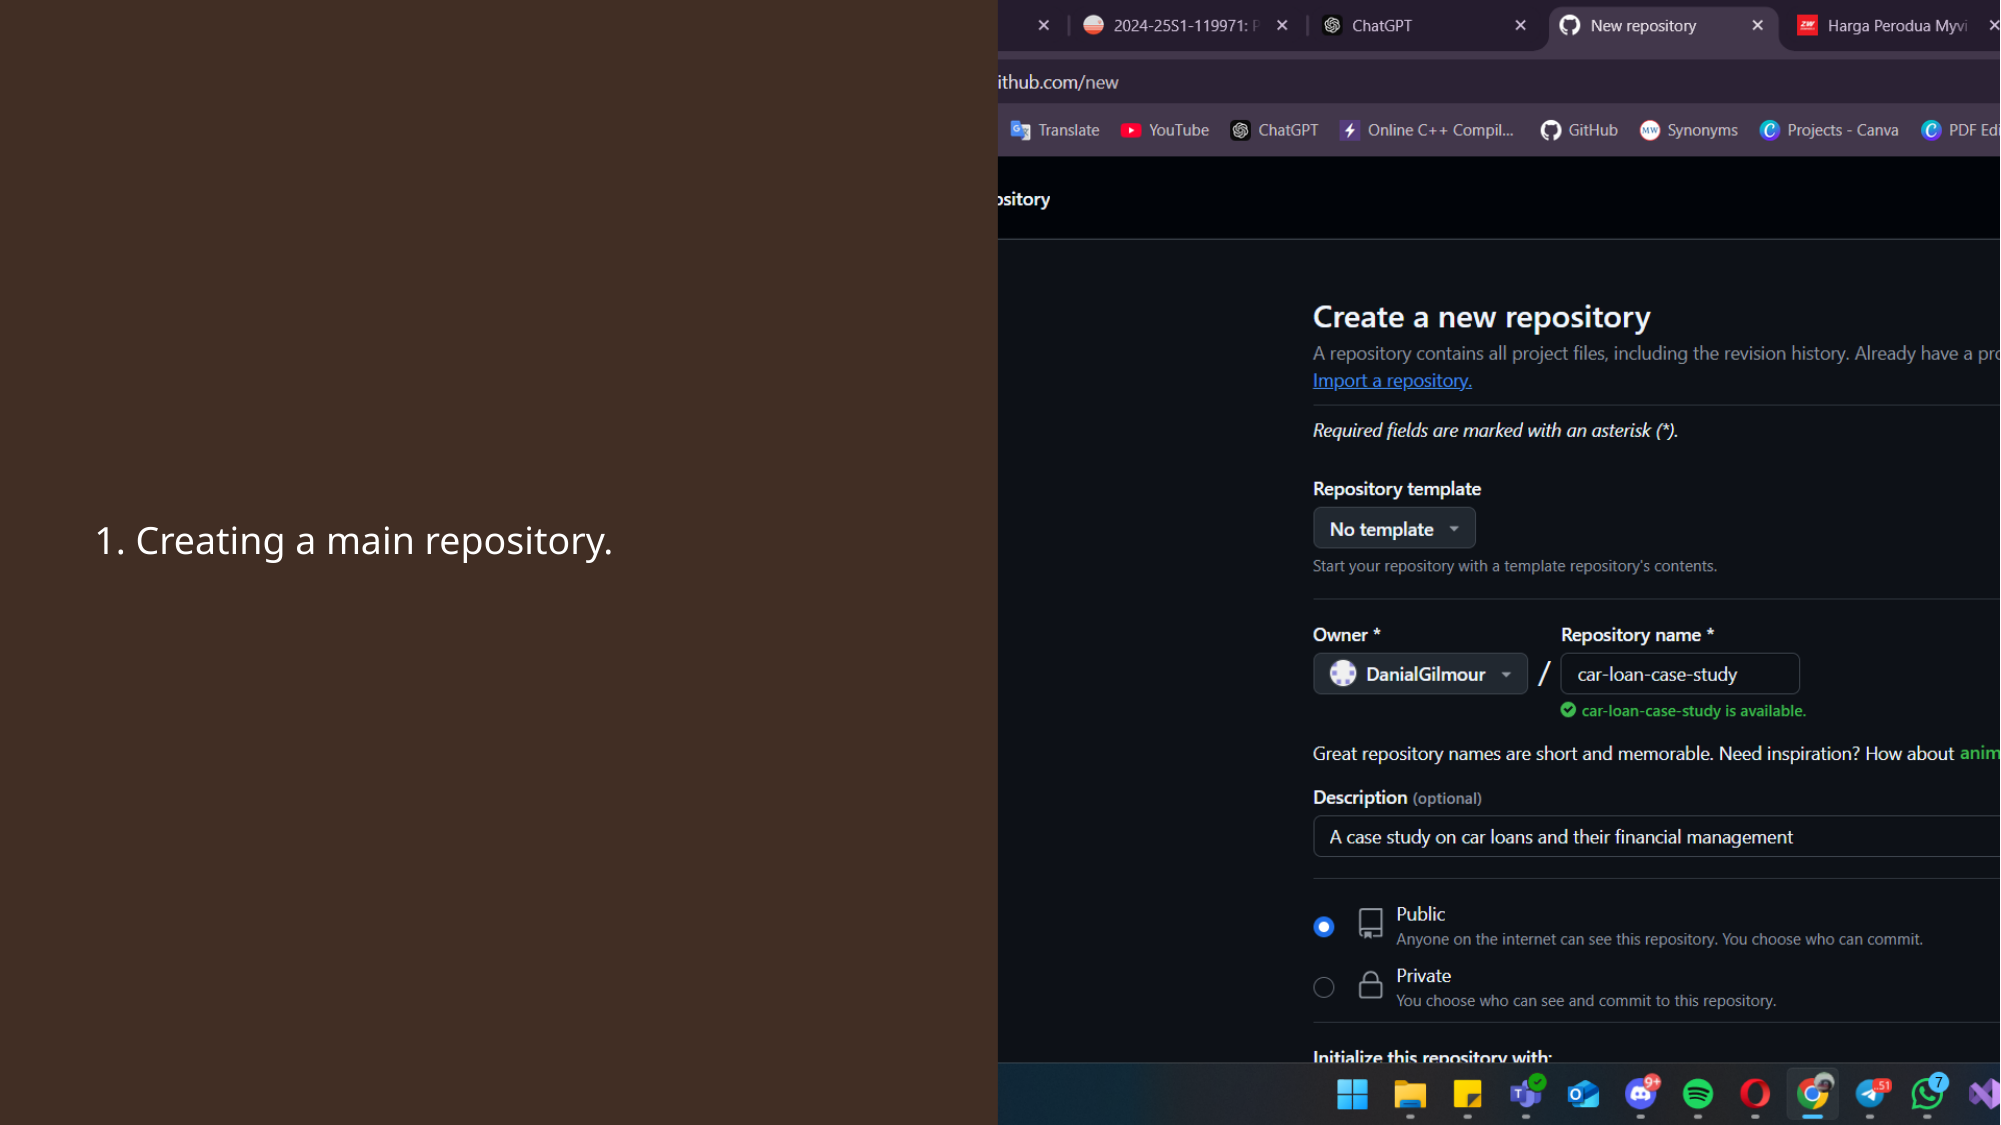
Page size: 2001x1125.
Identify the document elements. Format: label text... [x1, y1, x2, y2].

text_box 1. Creating a main repository. [79, 501, 904, 1014]
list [997, 0, 2000, 1125]
text_box [0, 0, 997, 1125]
